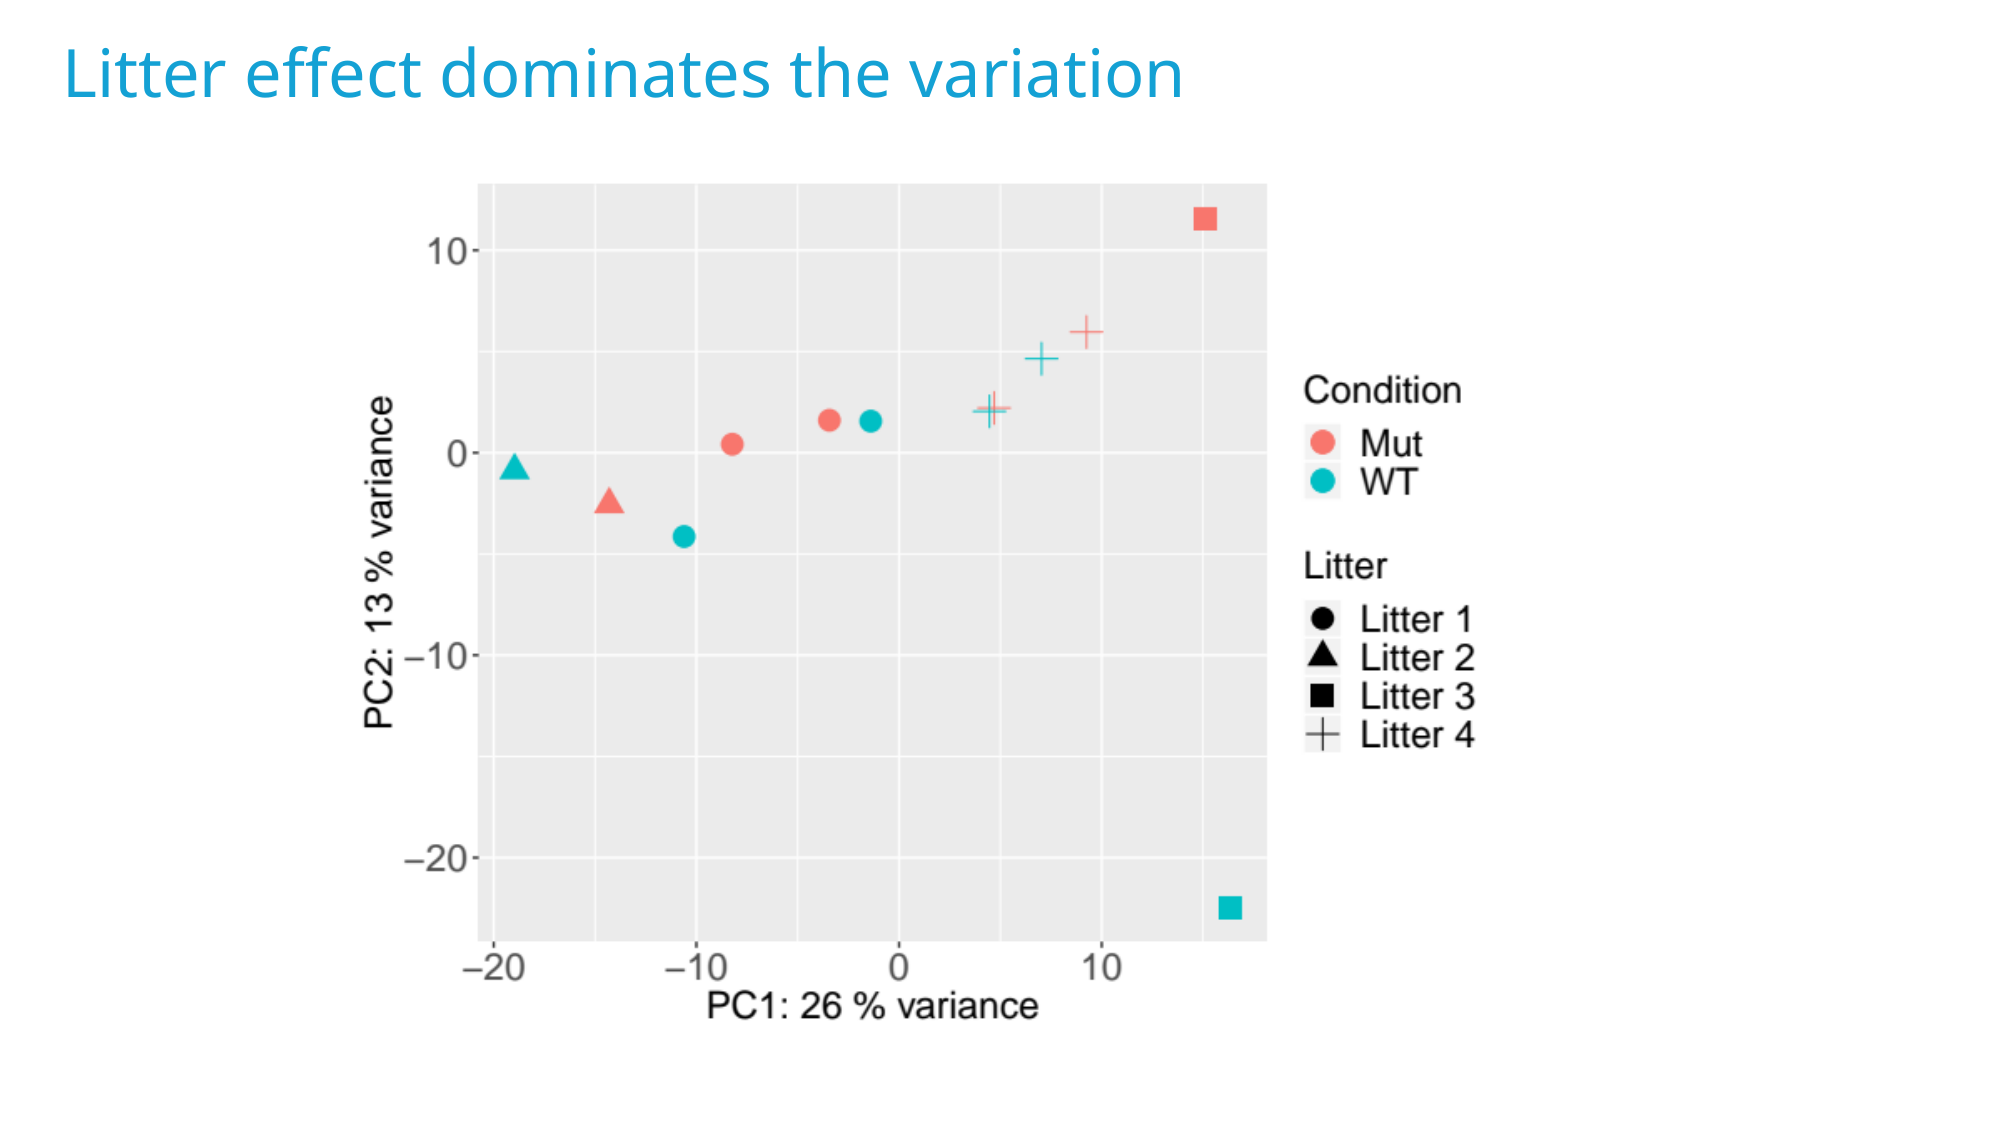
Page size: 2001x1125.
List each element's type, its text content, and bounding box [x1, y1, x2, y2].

text_box Litter effect dominates the variation [47, 32, 1724, 175]
picture [149, 174, 1698, 1034]
